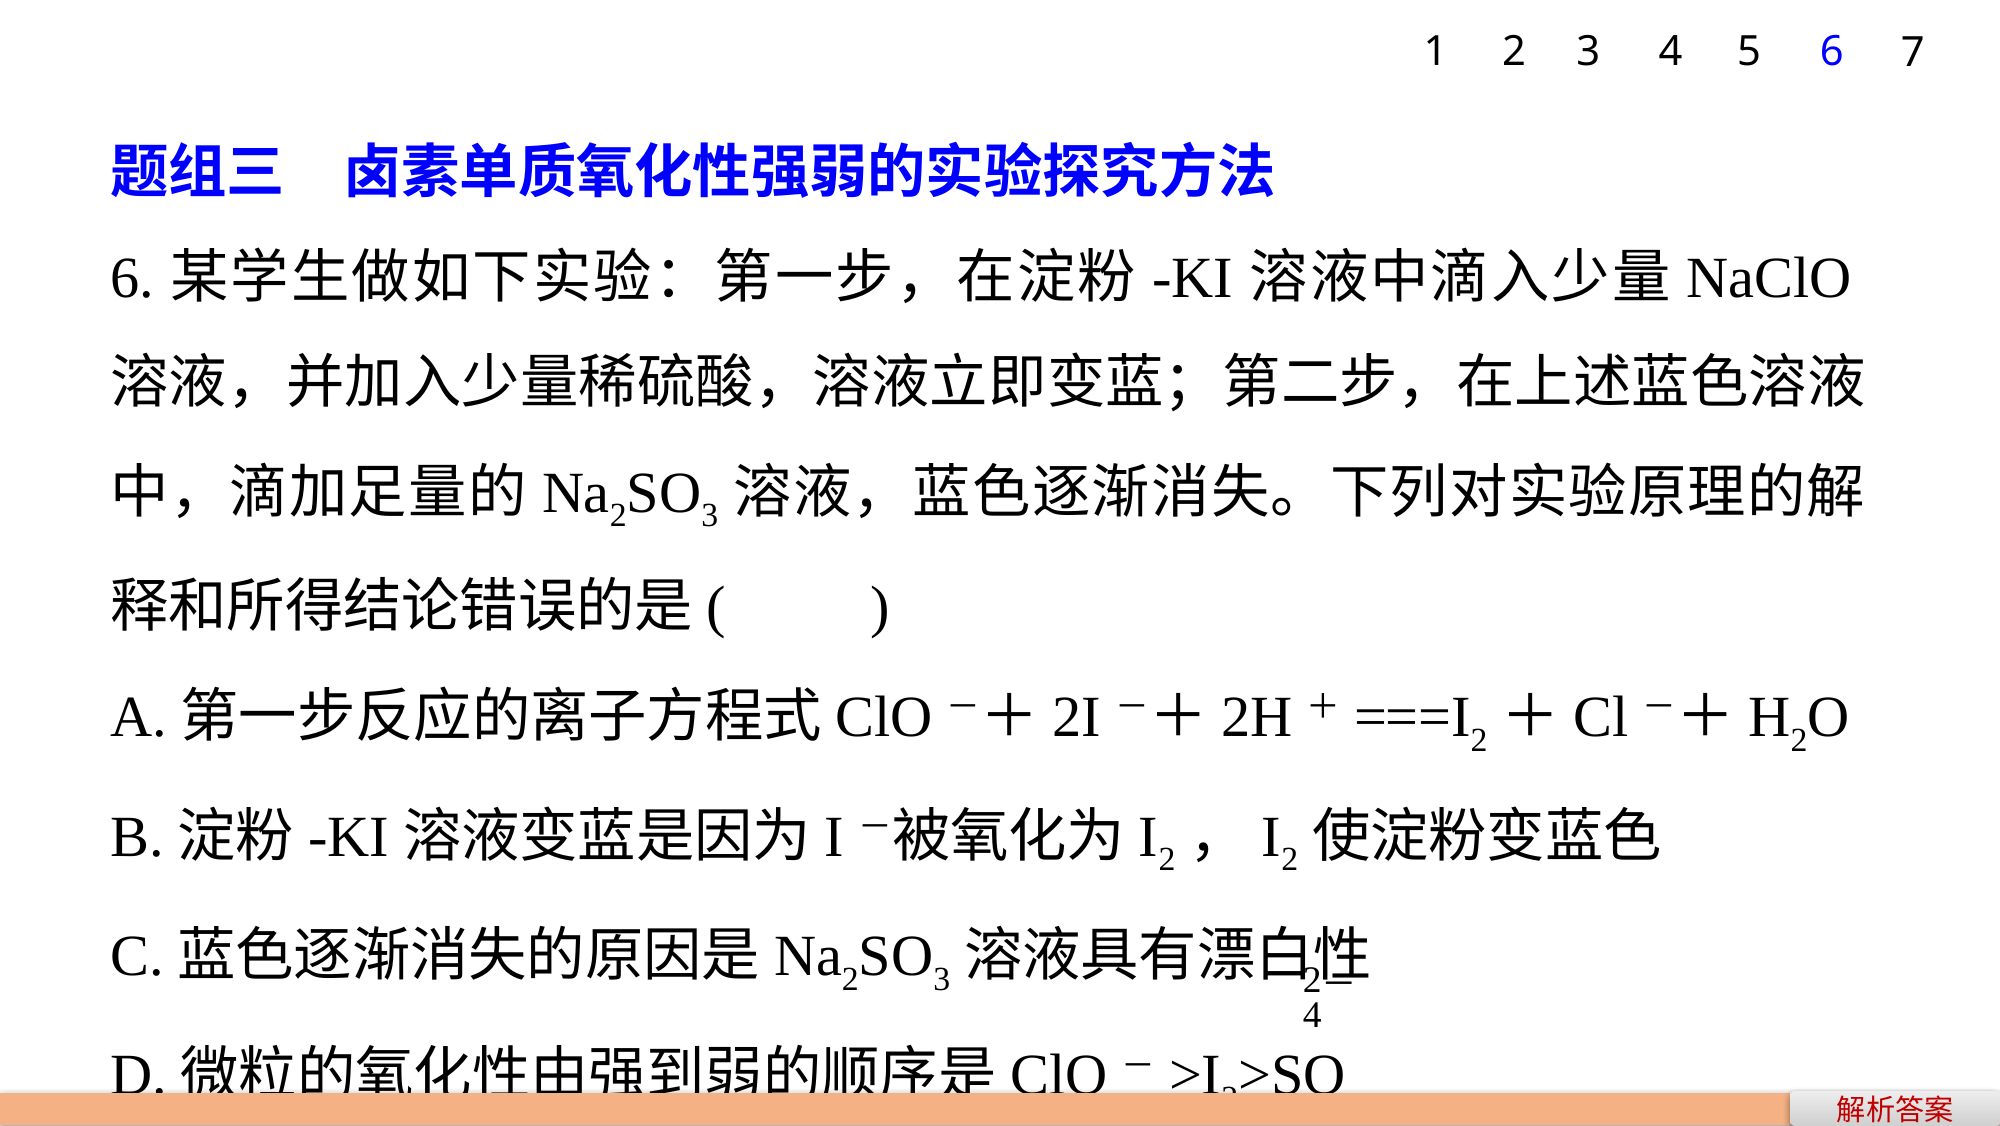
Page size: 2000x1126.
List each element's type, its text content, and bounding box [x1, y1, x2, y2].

text_box 4 [1637, 1, 1703, 97]
text_box 5 [1716, 1, 1782, 97]
text_box 1 [1402, 1, 1468, 97]
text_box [1302, 950, 1411, 1062]
text_box 题组三 卤素单质氧化性强弱的实验探究方法 6.某学生做如下实验：第一步，在淀粉­-KI溶液中滴入少量NaClO溶液，并加入少量稀硫酸，溶液立即变蓝；第二步，在上述蓝色溶液中，滴加足量的Na2SO3溶液，蓝色逐渐消失。下列对实验原理的解释和所得结论错误的是( ) A.第一步反应的离子方程式ClO－＋2I－＋2H＋===I2＋Cl－＋H2O B.淀粉-­KI溶液变蓝是因为I－被氧化为I2，I2使淀粉变蓝色 C.蓝色逐渐消失的原因是Na2SO3溶液具有漂白性 D.微粒的氧化性由强到弱的顺序是ClO－>I2>SO [90, 89, 1886, 1091]
text_box [0, 1092, 1787, 1126]
text_box 6 [1798, 1, 1864, 97]
text_box 2 [1484, 1, 1546, 97]
text_box 3 [1563, 1, 1621, 97]
text_box 7 [1879, 2, 1945, 98]
text_box 解析答案 [1788, 1089, 2000, 1126]
